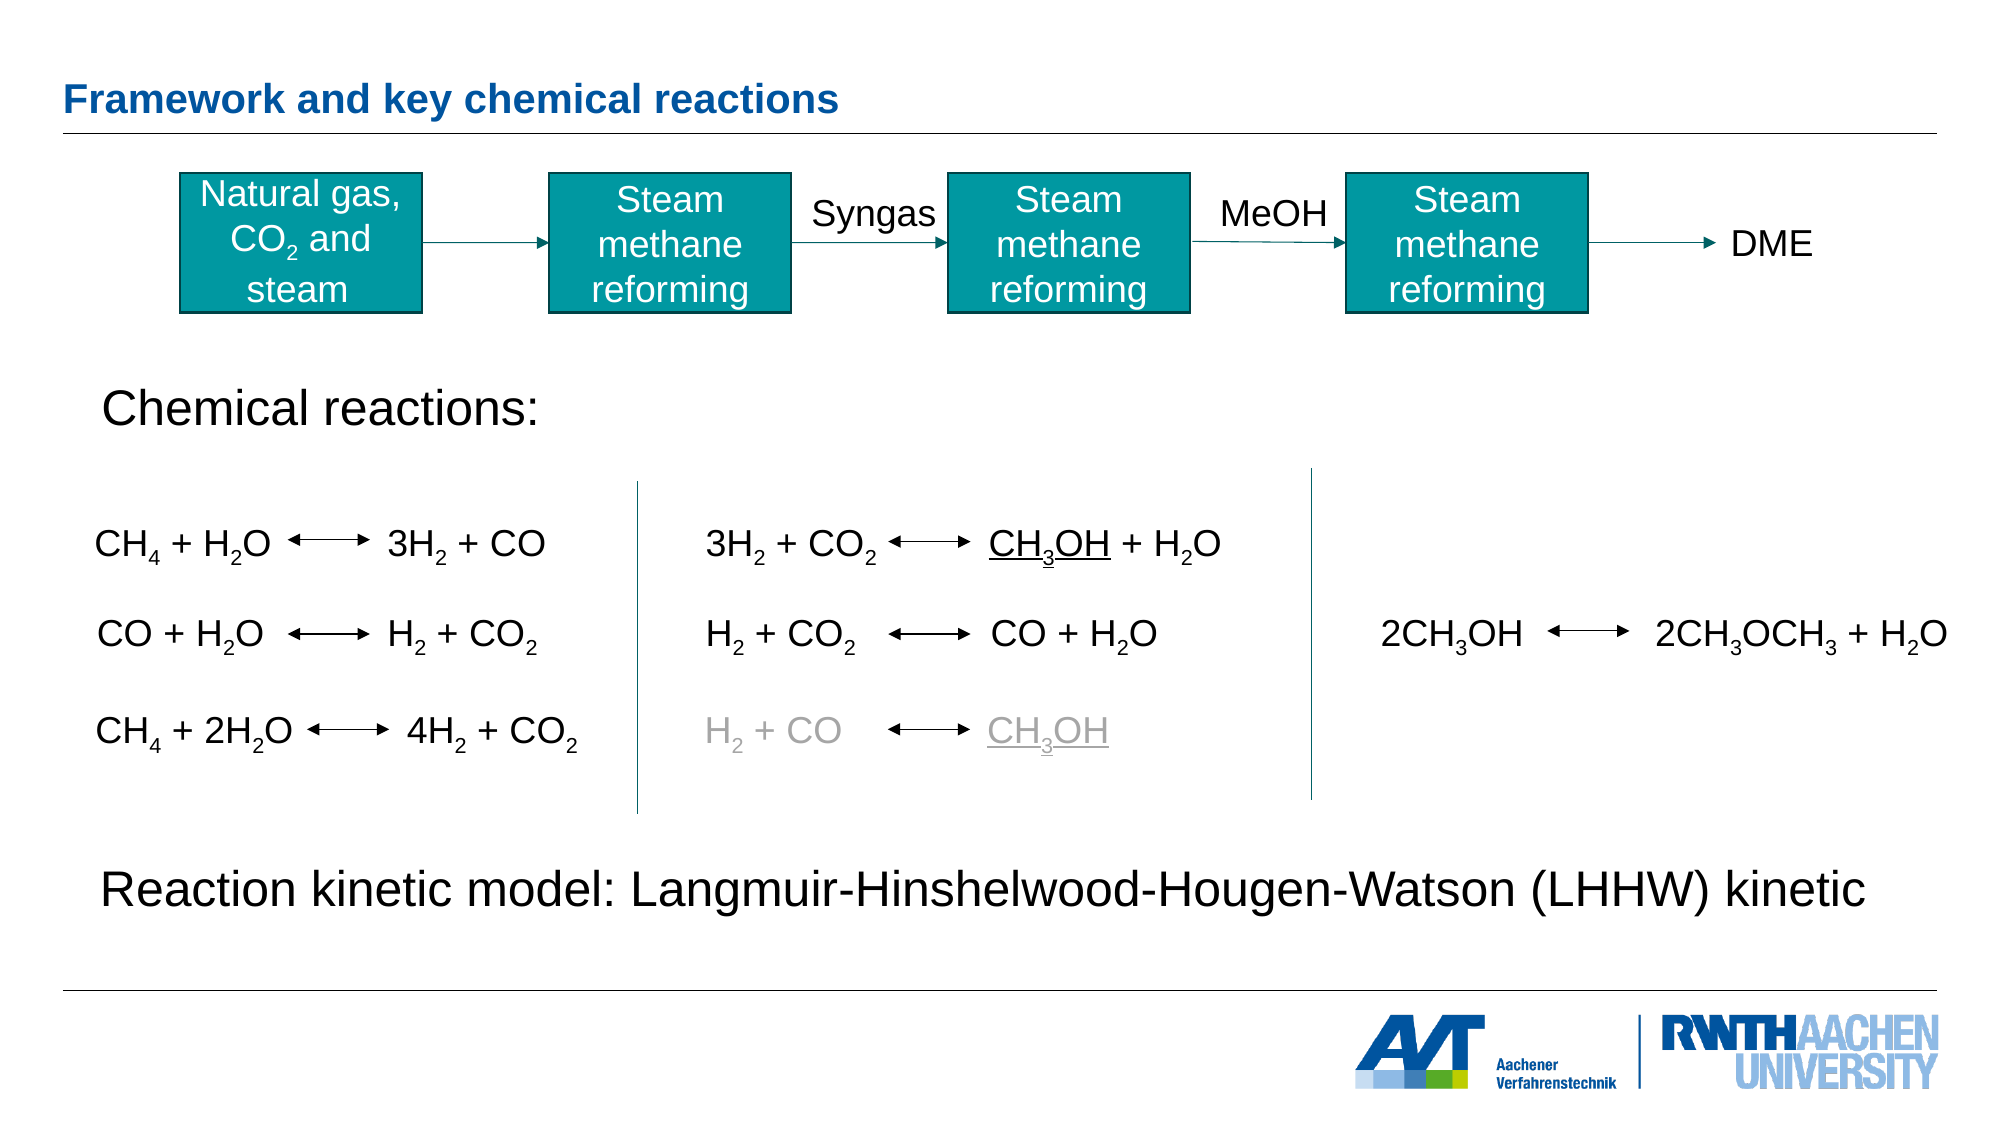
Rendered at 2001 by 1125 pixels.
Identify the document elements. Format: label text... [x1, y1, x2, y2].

text_box MeOH [1205, 182, 1344, 241]
text_box H2 + CO [689, 699, 858, 765]
text_box CO + H2O [82, 601, 280, 668]
text_box CH4 + 2H2O [80, 699, 309, 765]
text_box CO + H2O [975, 601, 1174, 667]
text_box Syngas [796, 182, 952, 242]
text_box DME [1715, 211, 1829, 271]
text_box CH3OH [972, 699, 1125, 765]
text_box CH3OH + H2O [973, 511, 1237, 578]
text_box Chemical reactions: [86, 367, 556, 443]
text_box 2CH3OH [1365, 601, 1539, 667]
text_box Steam methane reforming [947, 172, 1191, 314]
text_box H2 + CO2 [372, 601, 553, 667]
text_box 4H2 + CO2 [392, 699, 593, 765]
text_box Natural gas, CO2 and steam [179, 172, 423, 314]
text_box 2CH3OCH3 + H2O [1640, 601, 1964, 667]
text_box CH4 + H2O [79, 511, 287, 578]
text_box 3H2 + CO [372, 511, 562, 578]
picture [1332, 978, 1961, 1125]
text_box H2 + CO2 [690, 601, 871, 667]
text_box Reaction kinetic model: Langmuir-Hinshelwood-Hougen-Watson (LHHW) kinetic [85, 849, 1882, 925]
text_box Steam methane reforming [548, 172, 792, 314]
text_box Steam methane reforming [1345, 172, 1589, 314]
text_box 3H2 + CO2 [690, 511, 892, 578]
title Framework and key chemical reactions [63, 33, 1937, 123]
